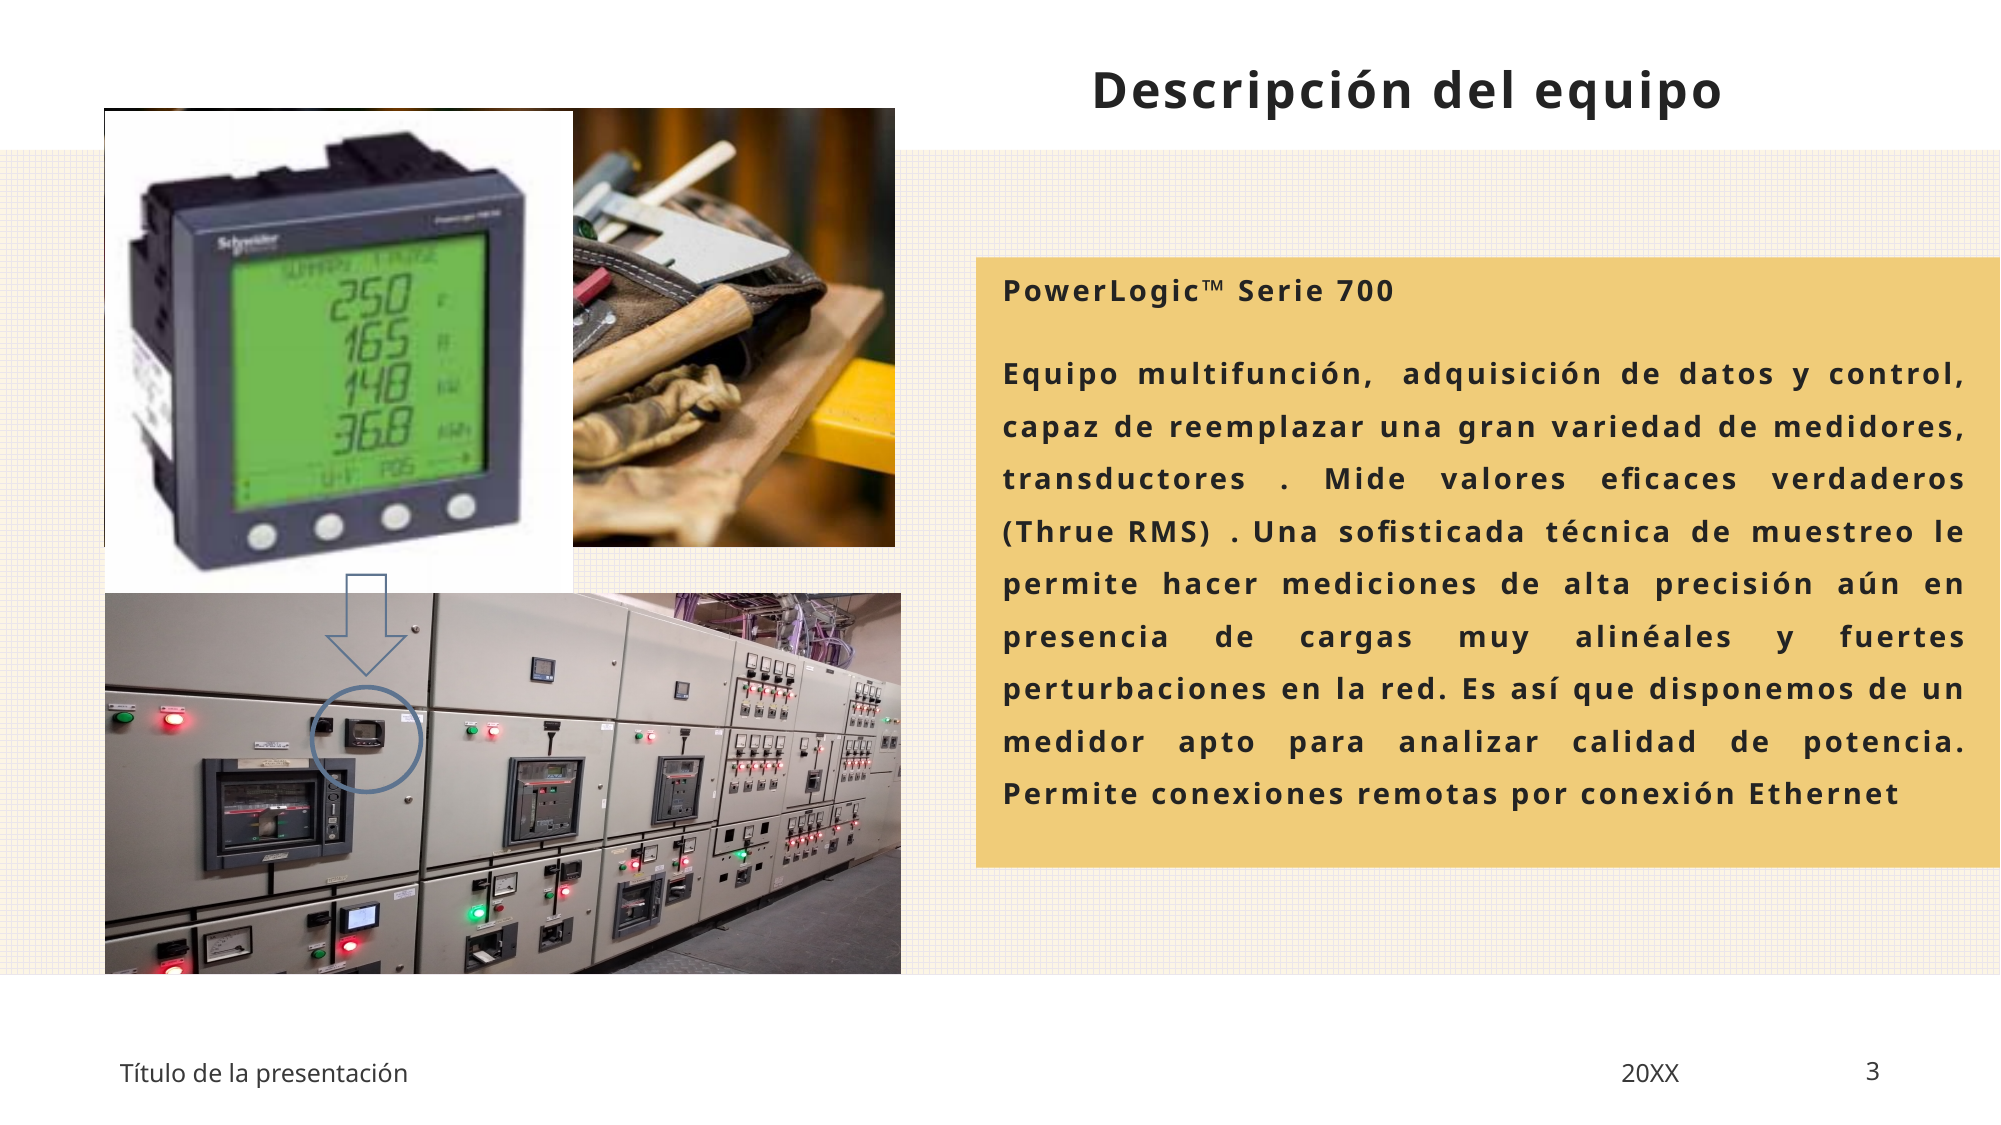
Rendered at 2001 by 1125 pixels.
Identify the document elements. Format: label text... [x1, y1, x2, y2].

footer Título de la presentación [104, 1042, 1137, 1103]
title Descripción del equipo [1073, 35, 1916, 146]
list PowerLogic™ Serie 700 Equipo multifunción, adquisición de datos y control, capaz de reemplazar una gran variedad de medidores, transductores . Mide valores eficaces verdaderos (Thrue RMS) . Una sofisticada técnica de muestreo le permite hacer mediciones de alta precisión aún en presencia de cargas muy alinéales y fuertes perturbaciones en la red. Es así que disponemos de un medidor apto para analizar calidad de potencia. Permite conexiones remotas por conexión Ethernet [987, 247, 1984, 826]
picture [104, 108, 901, 974]
slide_number 3 [1756, 1042, 1896, 1103]
slide_number 20XX [1196, 1042, 1695, 1103]
